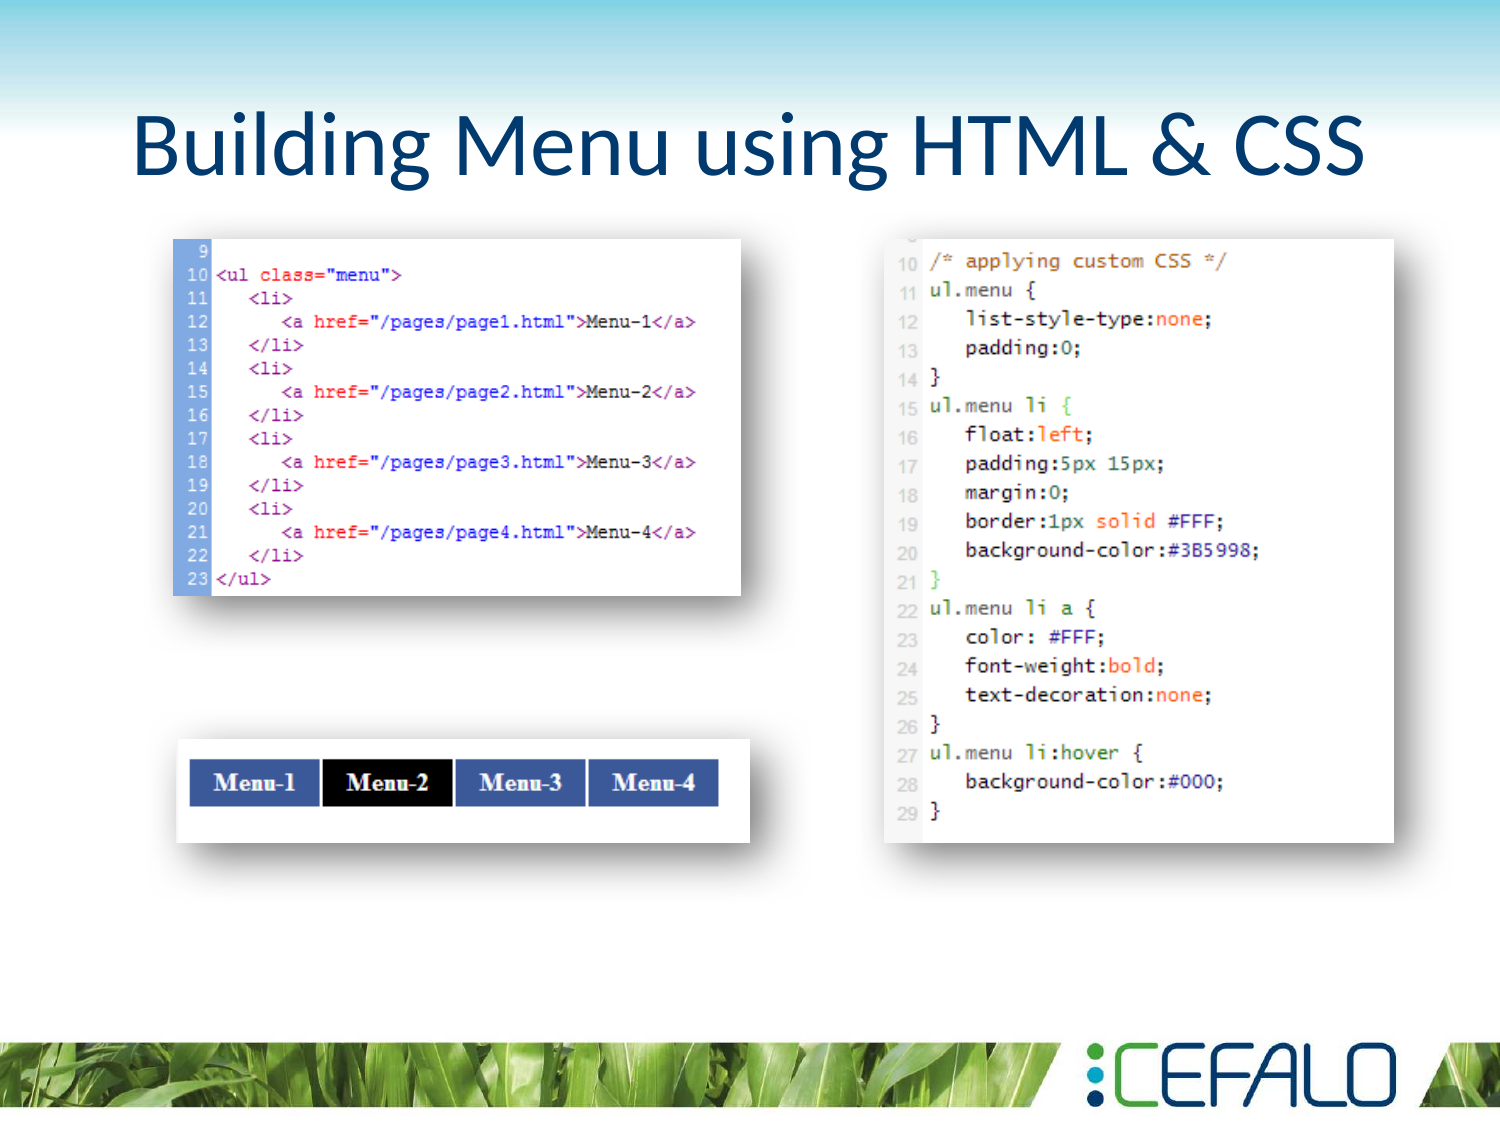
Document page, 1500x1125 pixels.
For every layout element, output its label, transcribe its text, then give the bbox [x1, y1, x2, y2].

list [173, 239, 741, 596]
picture [0, 0, 1500, 1125]
title Building Menu using HTML & CSS [75, 45, 1425, 233]
